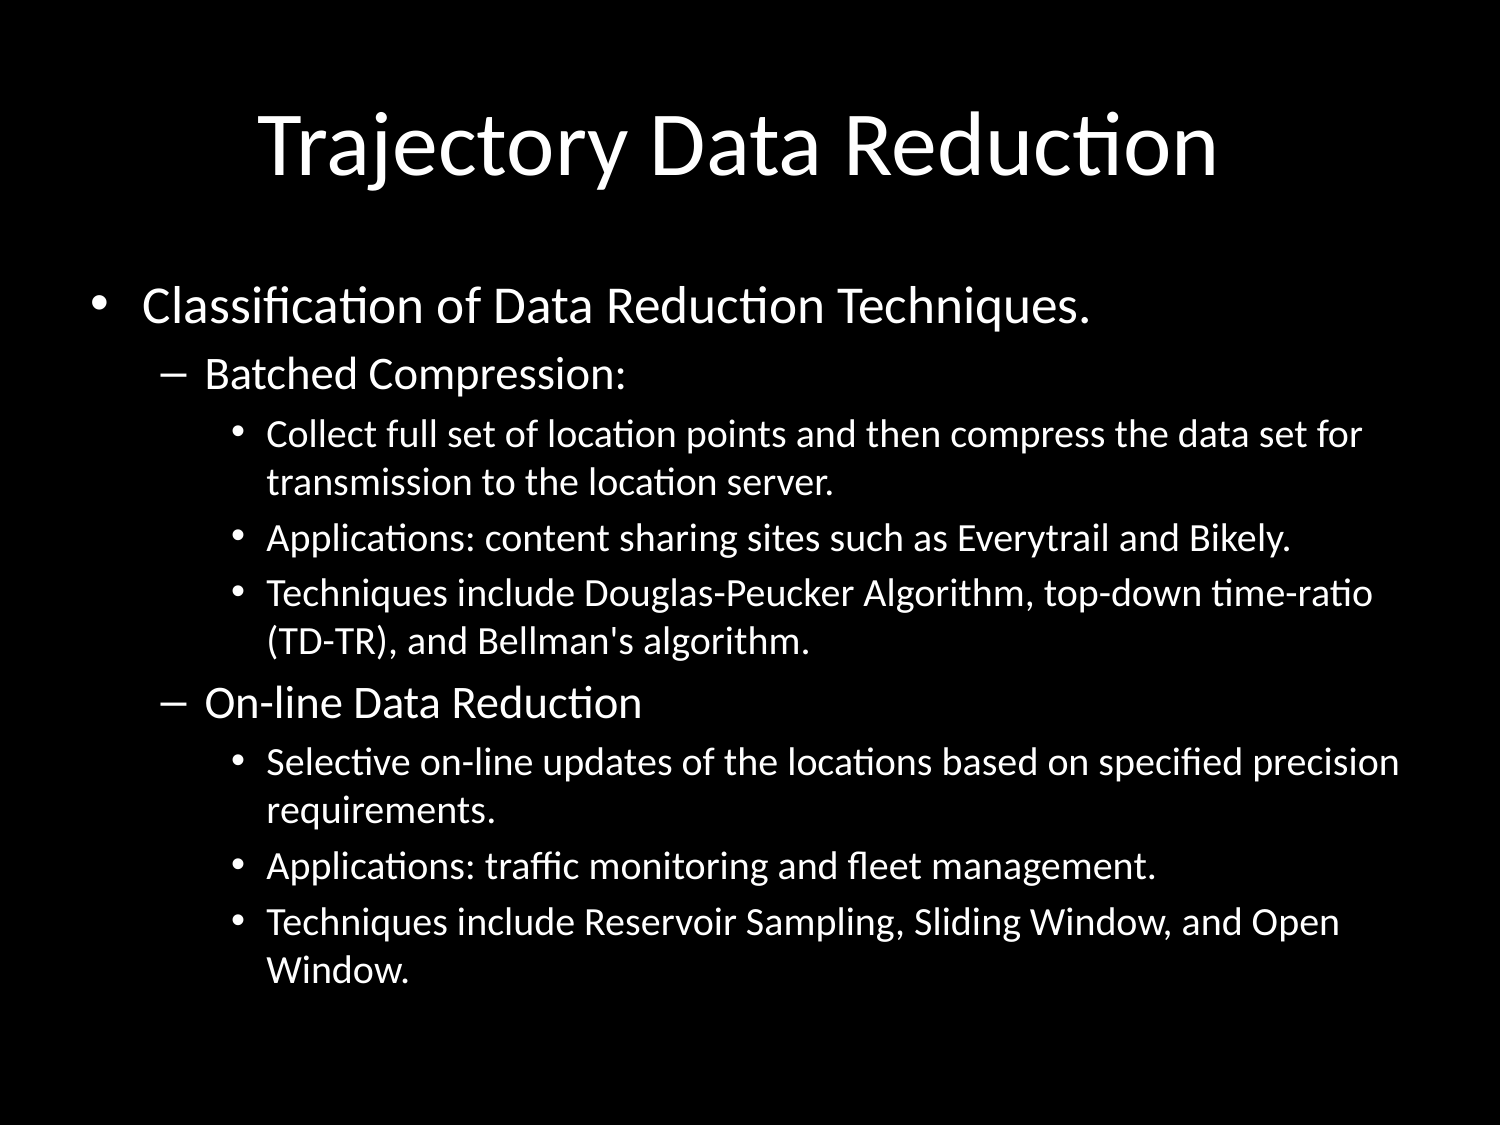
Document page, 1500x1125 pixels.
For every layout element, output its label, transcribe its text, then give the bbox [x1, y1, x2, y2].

title Trajectory Data Reduction [75, 45, 1425, 233]
list Classification of Data Reduction Techniques. Batched Compression: Collect full set of location points and then compress the data set for transmission to the location server. Applications: content sharing sites such as Everytrail and Bikely. Techniques include Douglas-Peucker Algorithm, top-down time-ratio (TD-TR), and Bellman's algorithm. On-line Data Reduction Selective on-line updates of the locations based on specified precision requirements. Applications: traffic monitoring and fleet management. Techniques include Reservoir Sampling, Sliding Window, and Open Window. [75, 262, 1425, 1005]
